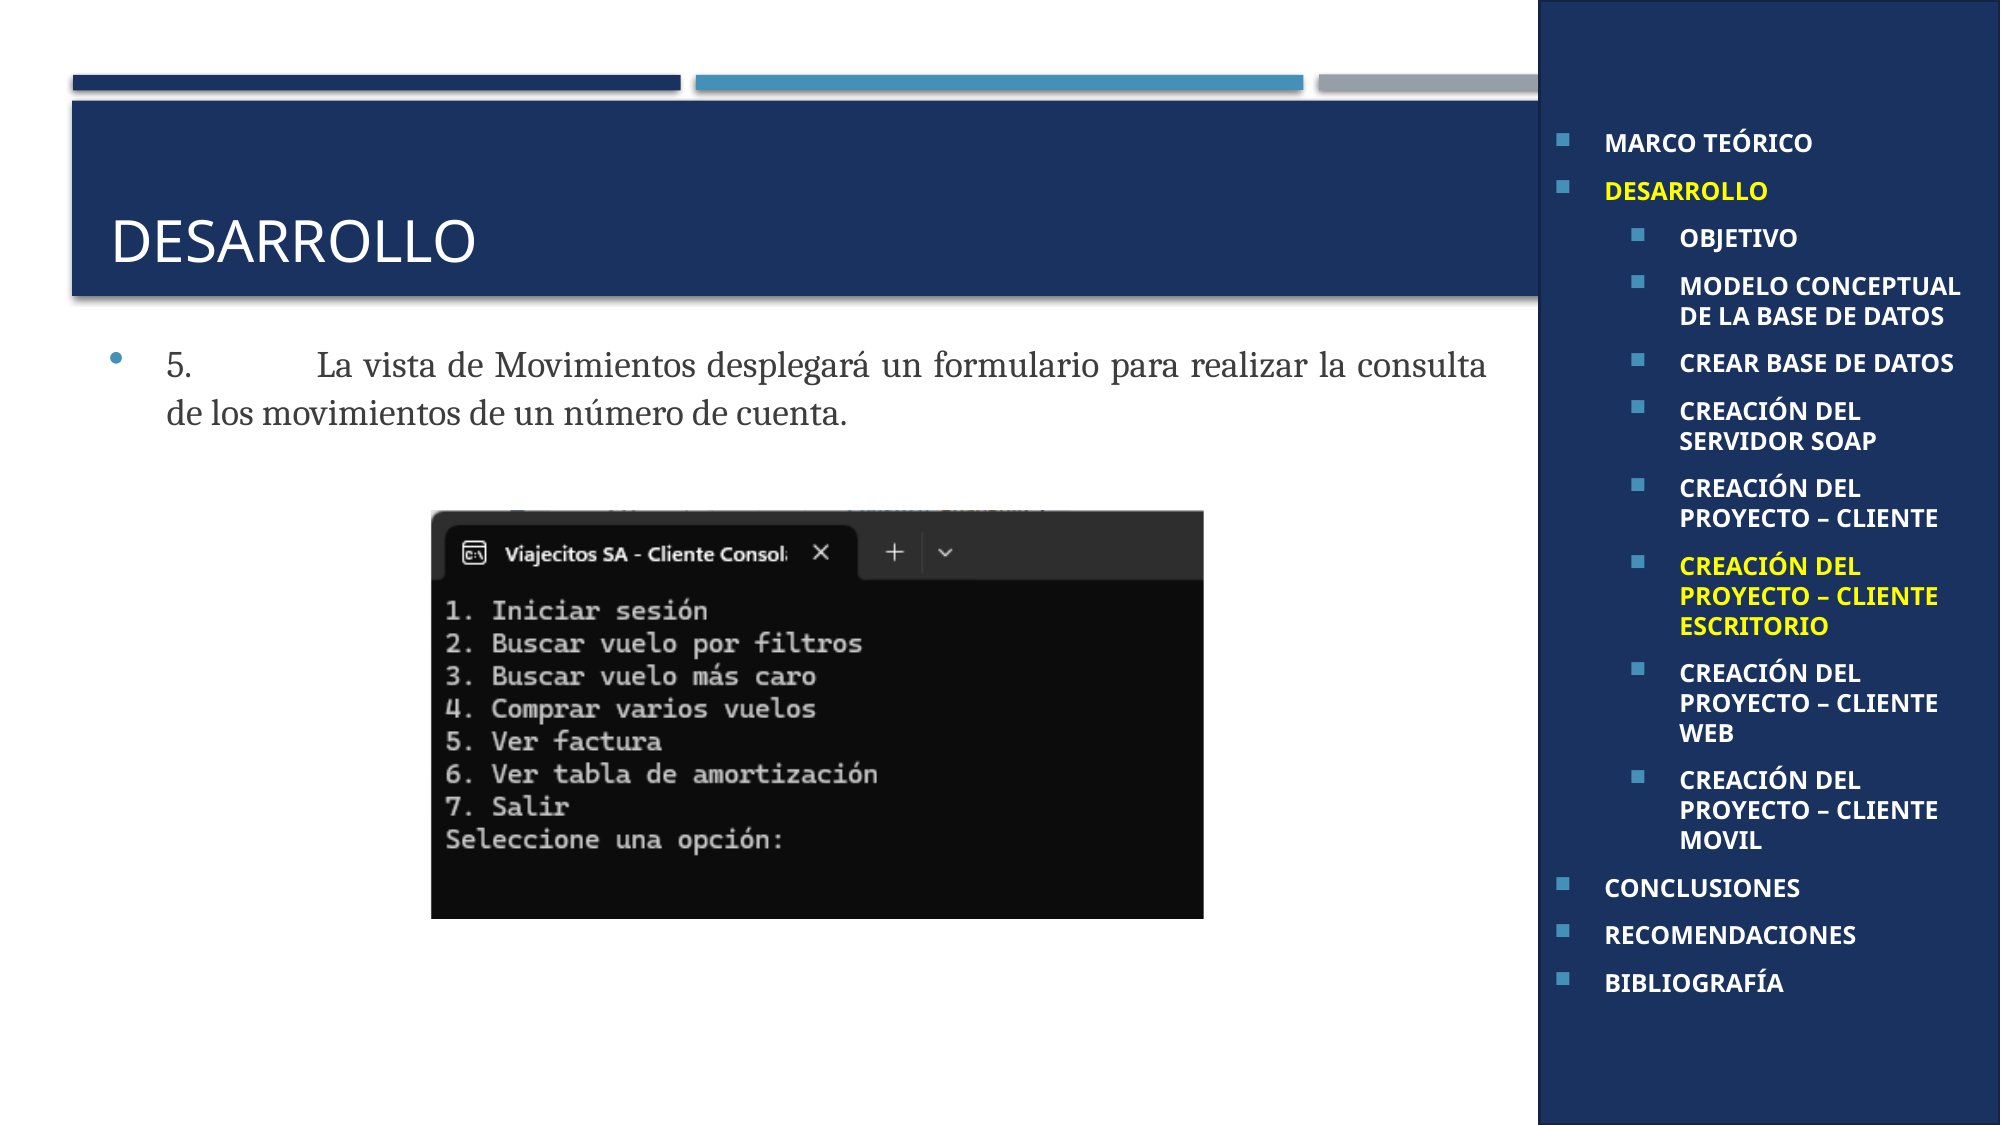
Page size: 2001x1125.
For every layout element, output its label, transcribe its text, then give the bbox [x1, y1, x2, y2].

list 5. La vista de Movimientos desplegará un formulario para realizar la consulta de los movimientos de un número de cuenta. [95, 312, 1505, 458]
title DESARROLLO [95, 115, 1538, 282]
picture [430, 509, 1205, 919]
text_box MARCO TEÓRICO DESARROLLO OBJETIVO MODELO CONCEPTUAL DE LA BASE DE DATOS CREAR BASE DE DATOS CREACIÓN DEL SERVIDOR SOAP CREACIÓN DEL PROYECTO – CLIENTE CREACIÓN DEL PROYECTO – CLIENTE ESCRITORIO CREACIÓN DEL PROYECTO – CLIENTE WEB CREACIÓN DEL PROYECTO – CLIENTE MOVIL CONCLUSIONES RECOMENDACIONES BIBLIOGRAFÍA [1538, 0, 2000, 1125]
